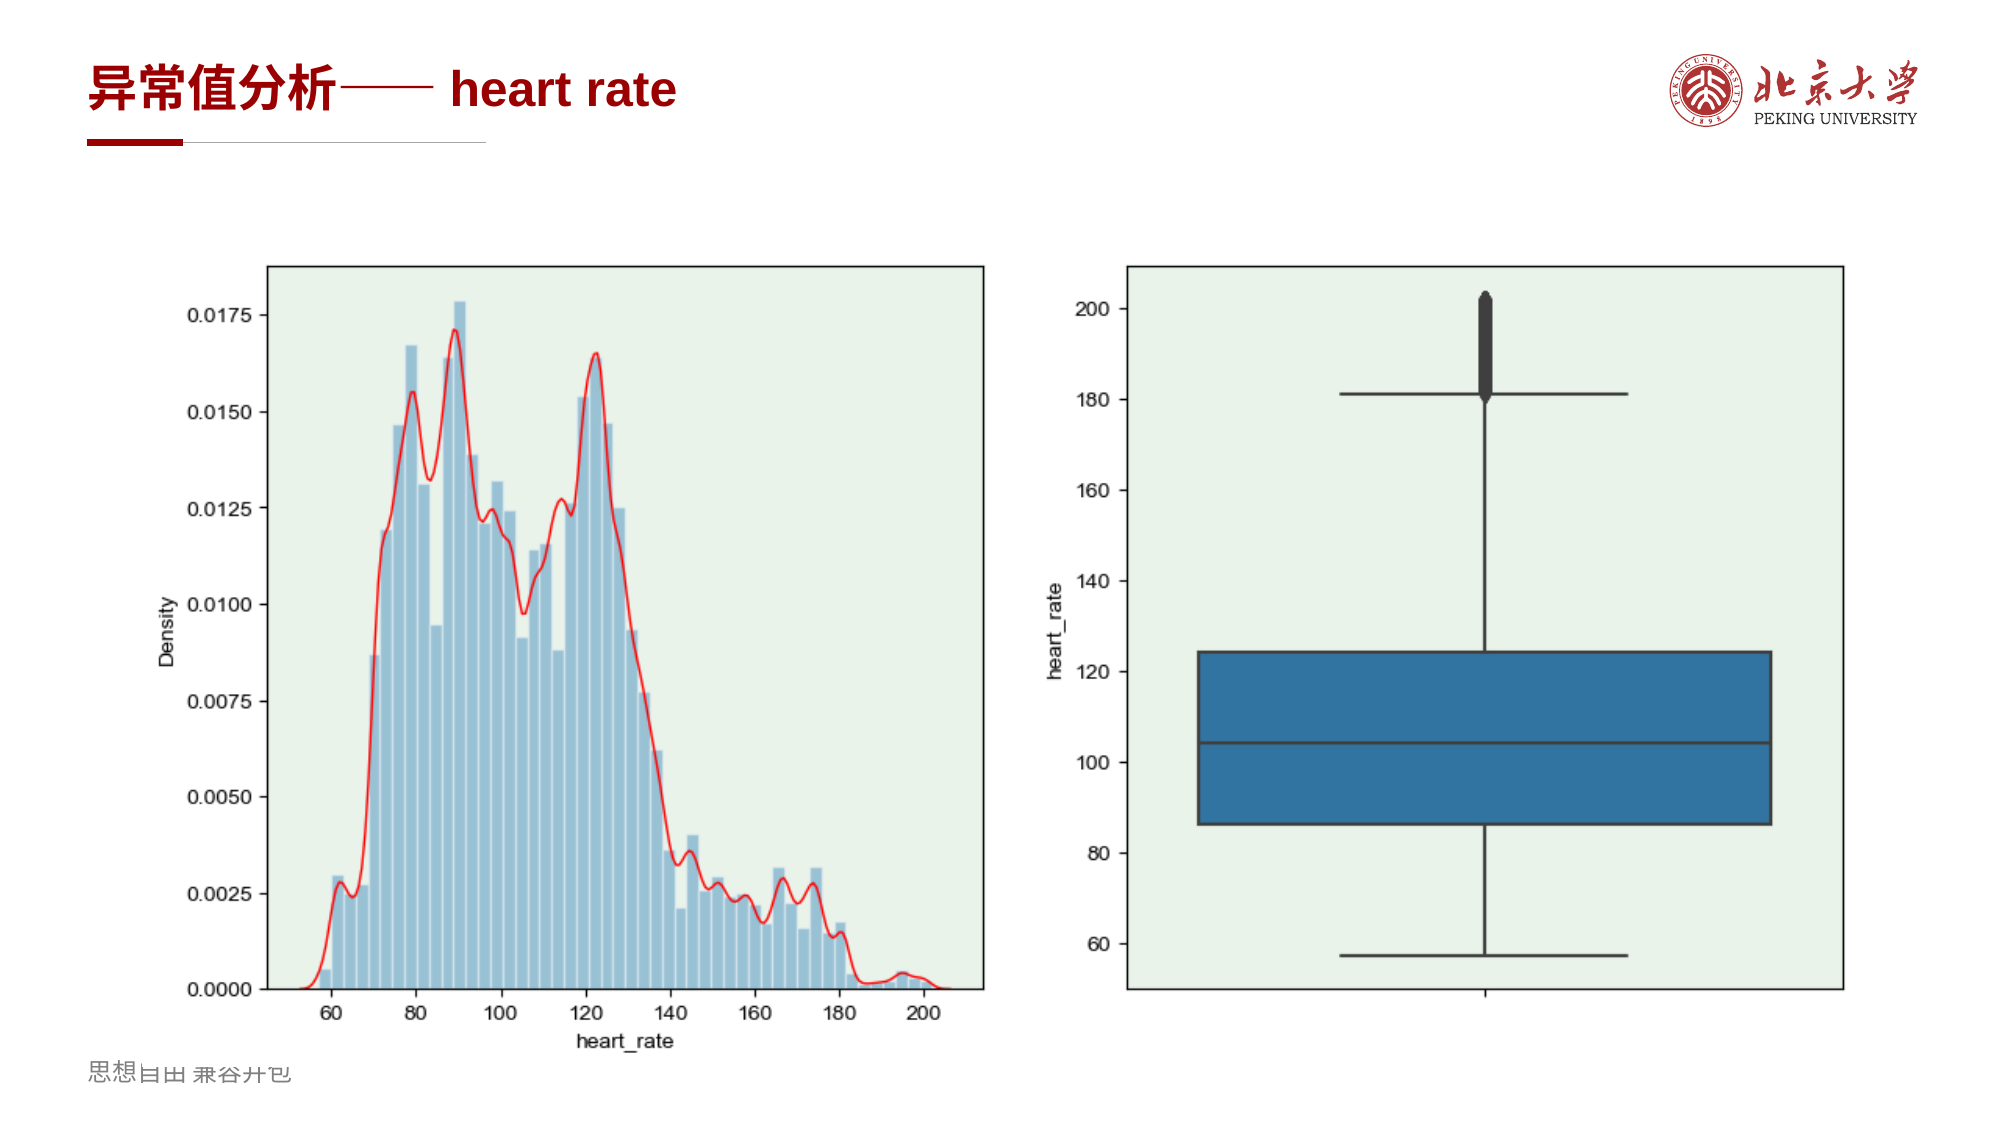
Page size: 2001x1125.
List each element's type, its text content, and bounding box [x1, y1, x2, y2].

title 异常值分析——heart rate [72, 39, 1559, 142]
picture [142, 252, 1858, 1067]
